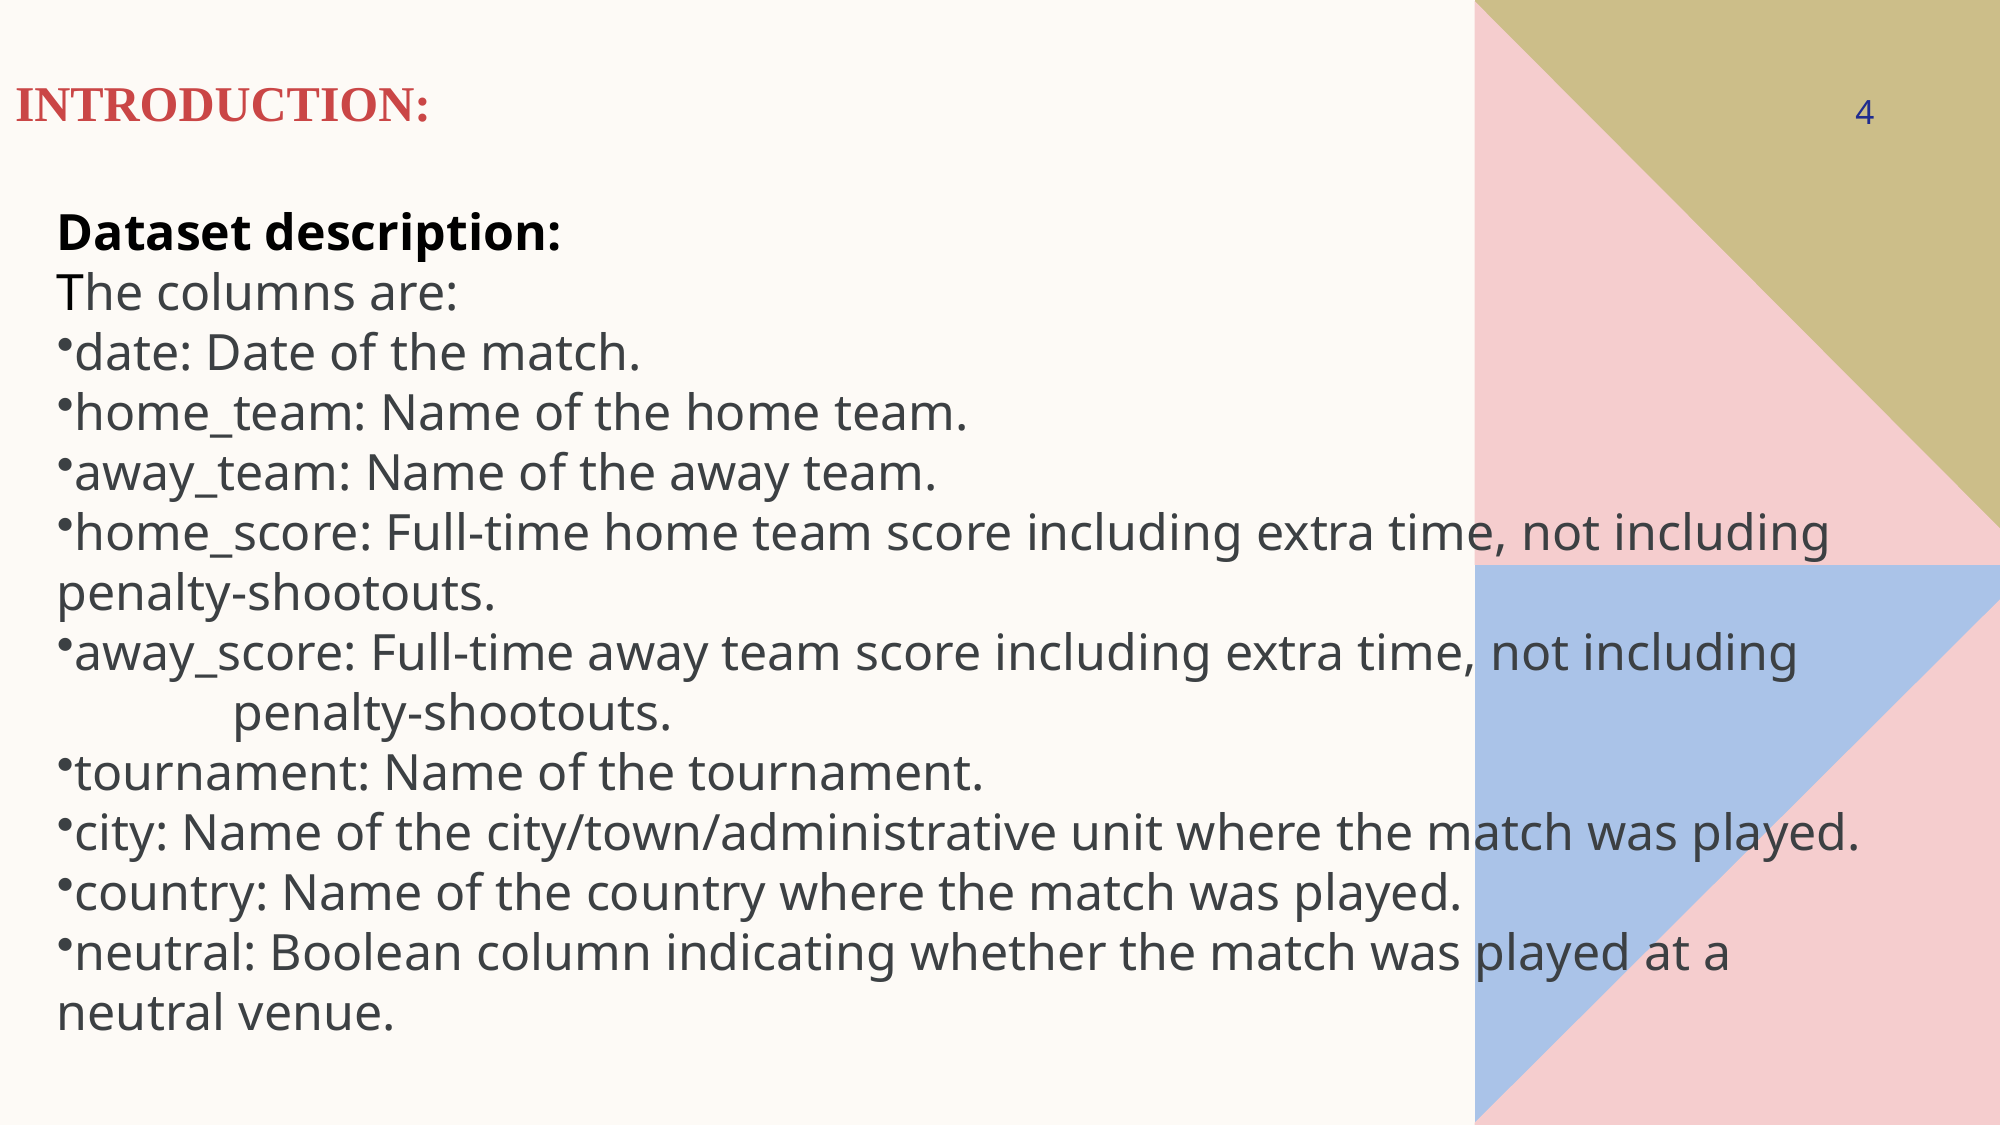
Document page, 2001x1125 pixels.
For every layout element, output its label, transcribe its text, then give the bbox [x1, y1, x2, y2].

text_box Dataset description: The columns are: date: Date of the match. home_team: Name of the home team. away_team: Name of the away team. home_score: Full-time home team score including extra time, not including penalty-shootouts. away_score: Full-time away team score including extra time, not including penalty-shootouts. tournament: Name of the tournament. city: Name of the city/town/administrative unit where the match was played. country: Name of the country where the match was played. neutral: Boolean column indicating whether the match was played at a neutral venue. [42, 193, 1898, 1125]
slide_number 4 [1712, 75, 1875, 153]
title Introduction: [0, 18, 1279, 132]
